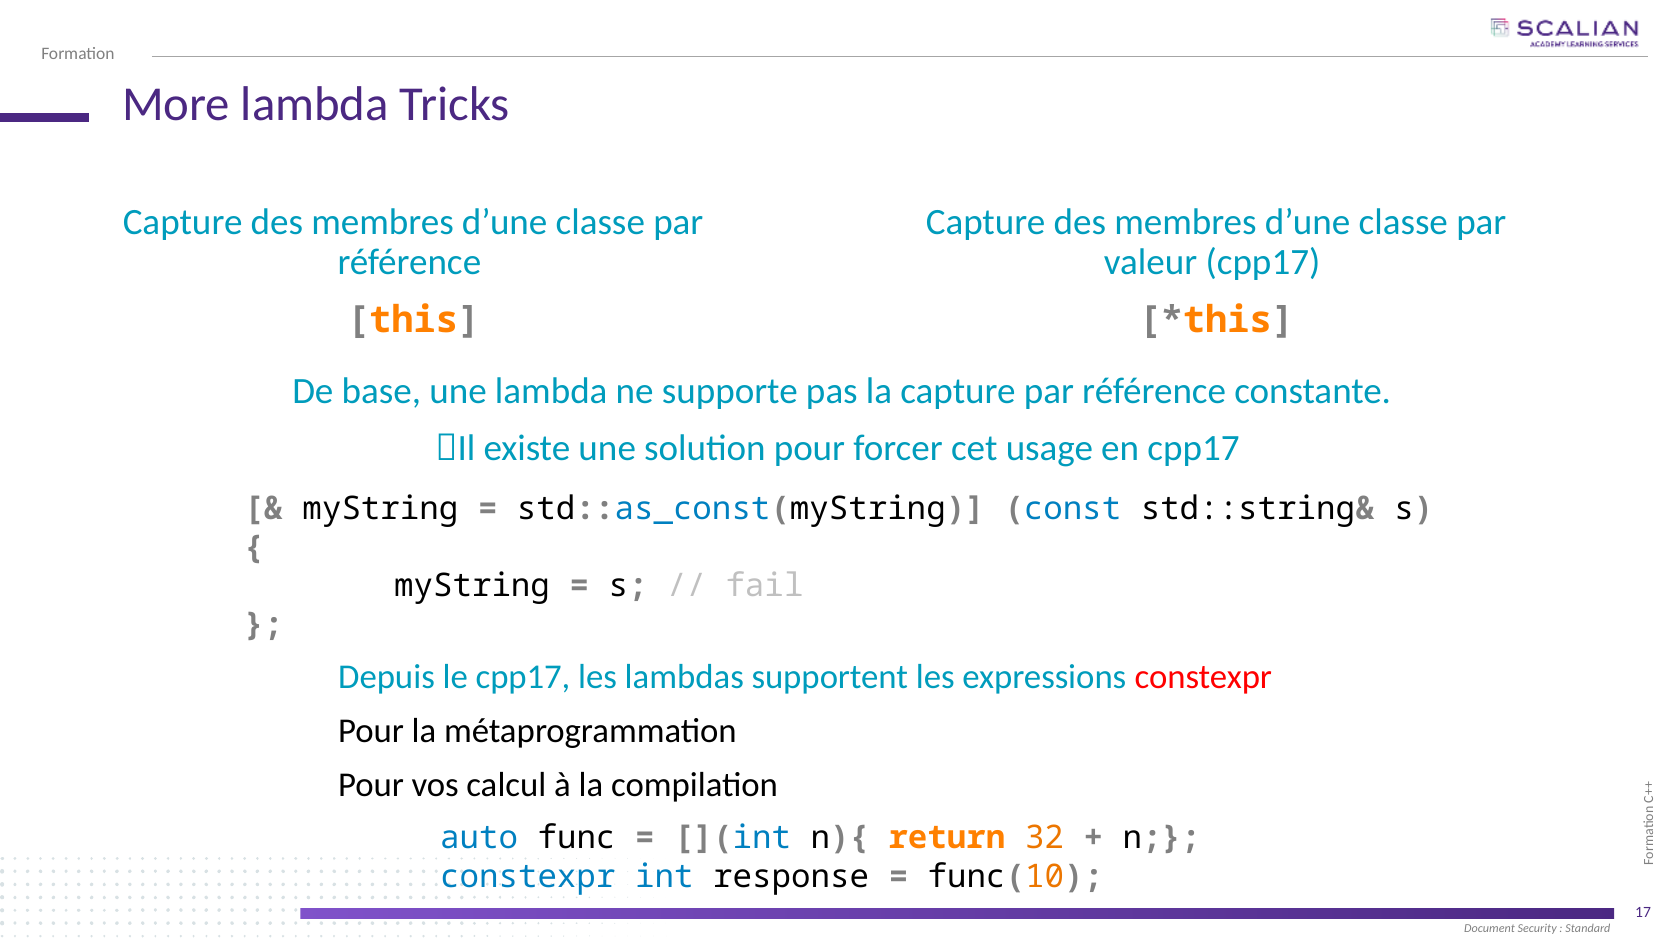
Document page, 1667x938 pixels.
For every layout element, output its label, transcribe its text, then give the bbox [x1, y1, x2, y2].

text_box [this] [332, 287, 496, 347]
list De base, une lambda ne supporte pas la capture par référence constante. Il existe une solution pour forcer cet usage en cpp17 [196, 364, 1488, 526]
text_box [*this] [1123, 287, 1310, 347]
list Depuis le cpp17, les lambdas supportent les expressions constexpr Pour la métaprogrammation Pour vos calcul à la compilation [323, 689, 1614, 813]
title More lambda Tricks [107, 71, 805, 116]
list Capture des membres d’une classe par valeur (cpp17) [910, 195, 1523, 335]
list Capture des membres d’une classe par référence [107, 195, 720, 335]
text_box auto func = [](int n){ return 32 + n;}; constexpr int response = func(10); [425, 808, 1259, 902]
text_box [& myString = std::as_const(myString)] (const std::string& s) { myString = s; // fail }; [229, 479, 1667, 689]
picture [1482, 8, 1648, 56]
